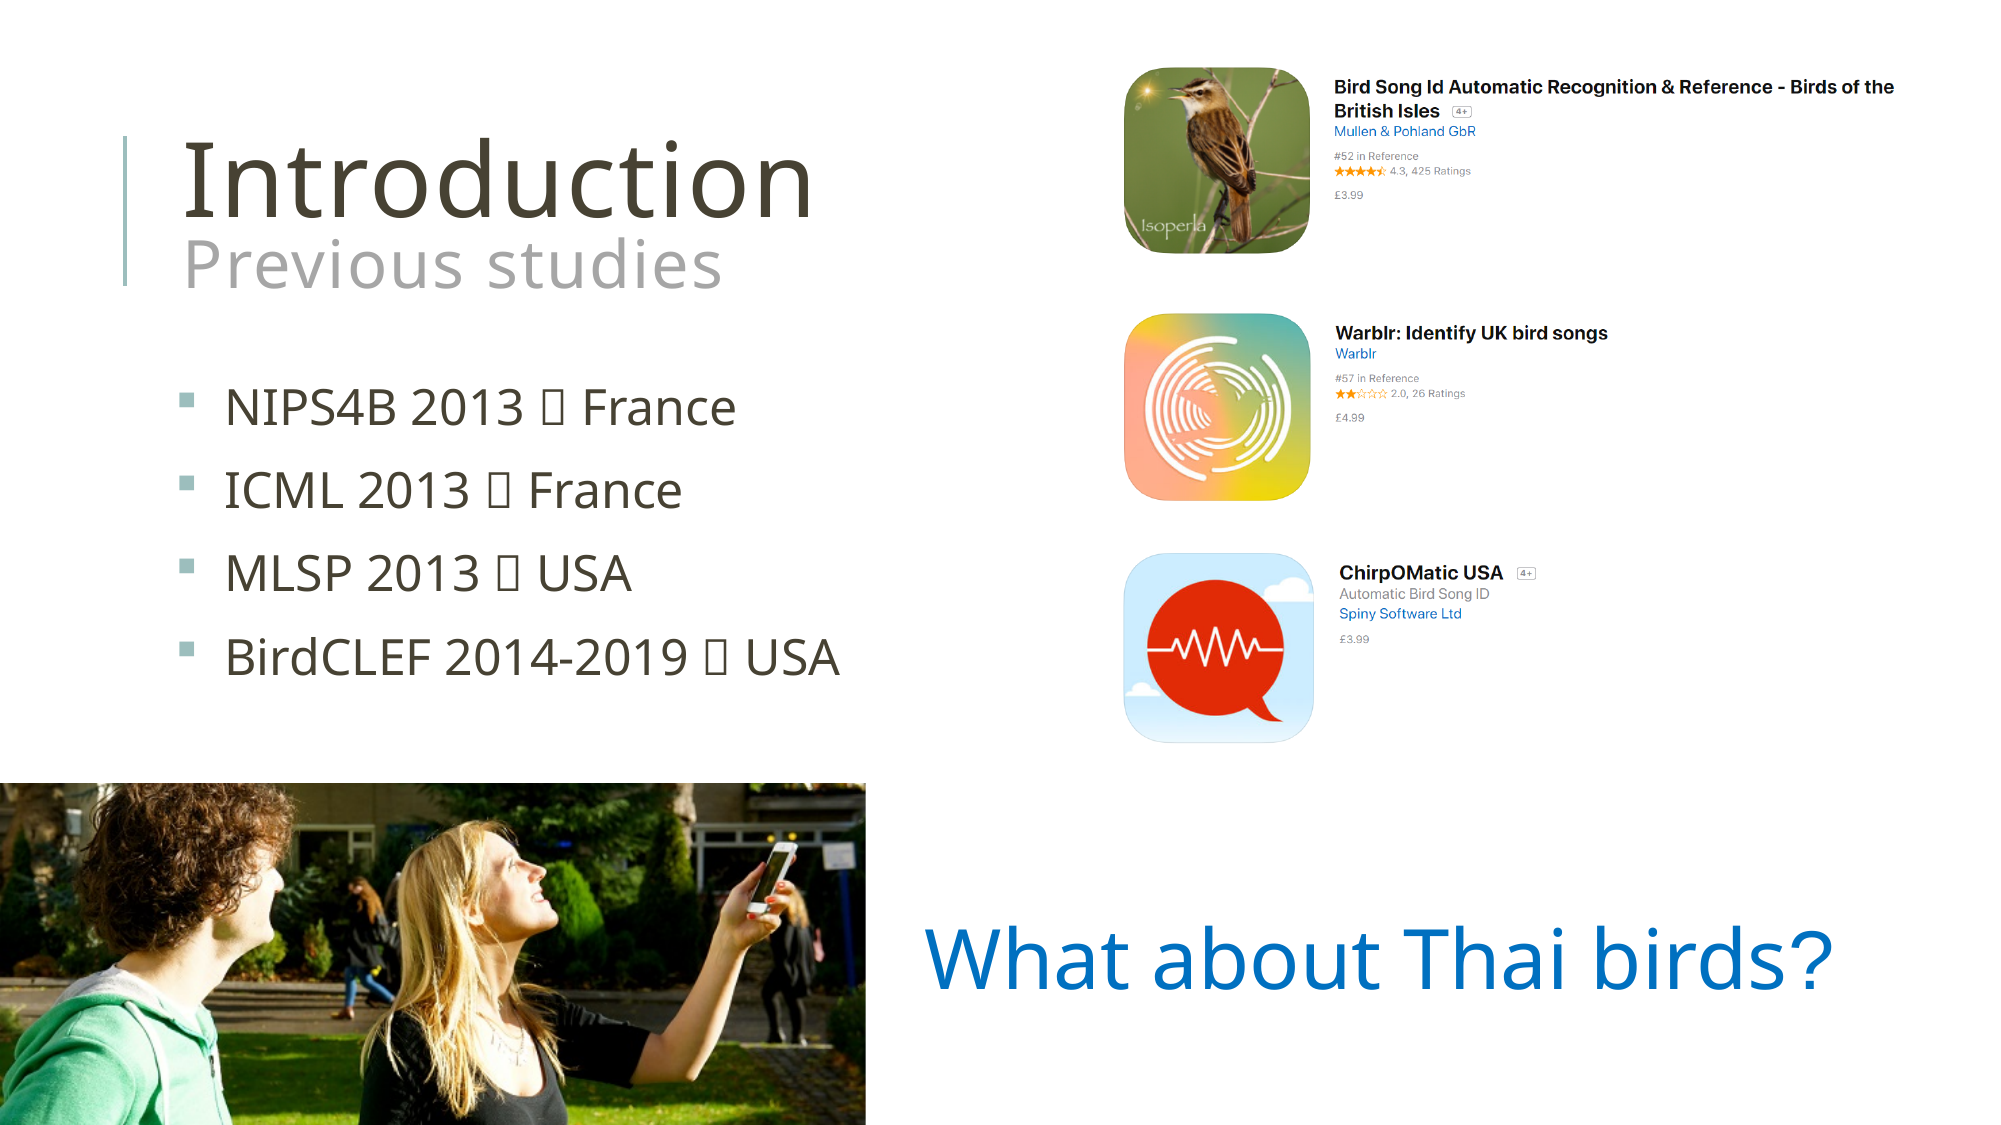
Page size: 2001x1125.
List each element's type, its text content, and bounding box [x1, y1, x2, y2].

picture [1115, 543, 1557, 756]
list NIPS4B 2013  France ICML 2013  France MLSP 2013  USA BirdCLEF 2014-2019  USA What about Thai birds? [168, 375, 1842, 1035]
picture [0, 782, 867, 1125]
title Introduction Previous studies [168, 96, 1763, 342]
picture [1115, 56, 1907, 266]
picture [1115, 304, 1615, 512]
